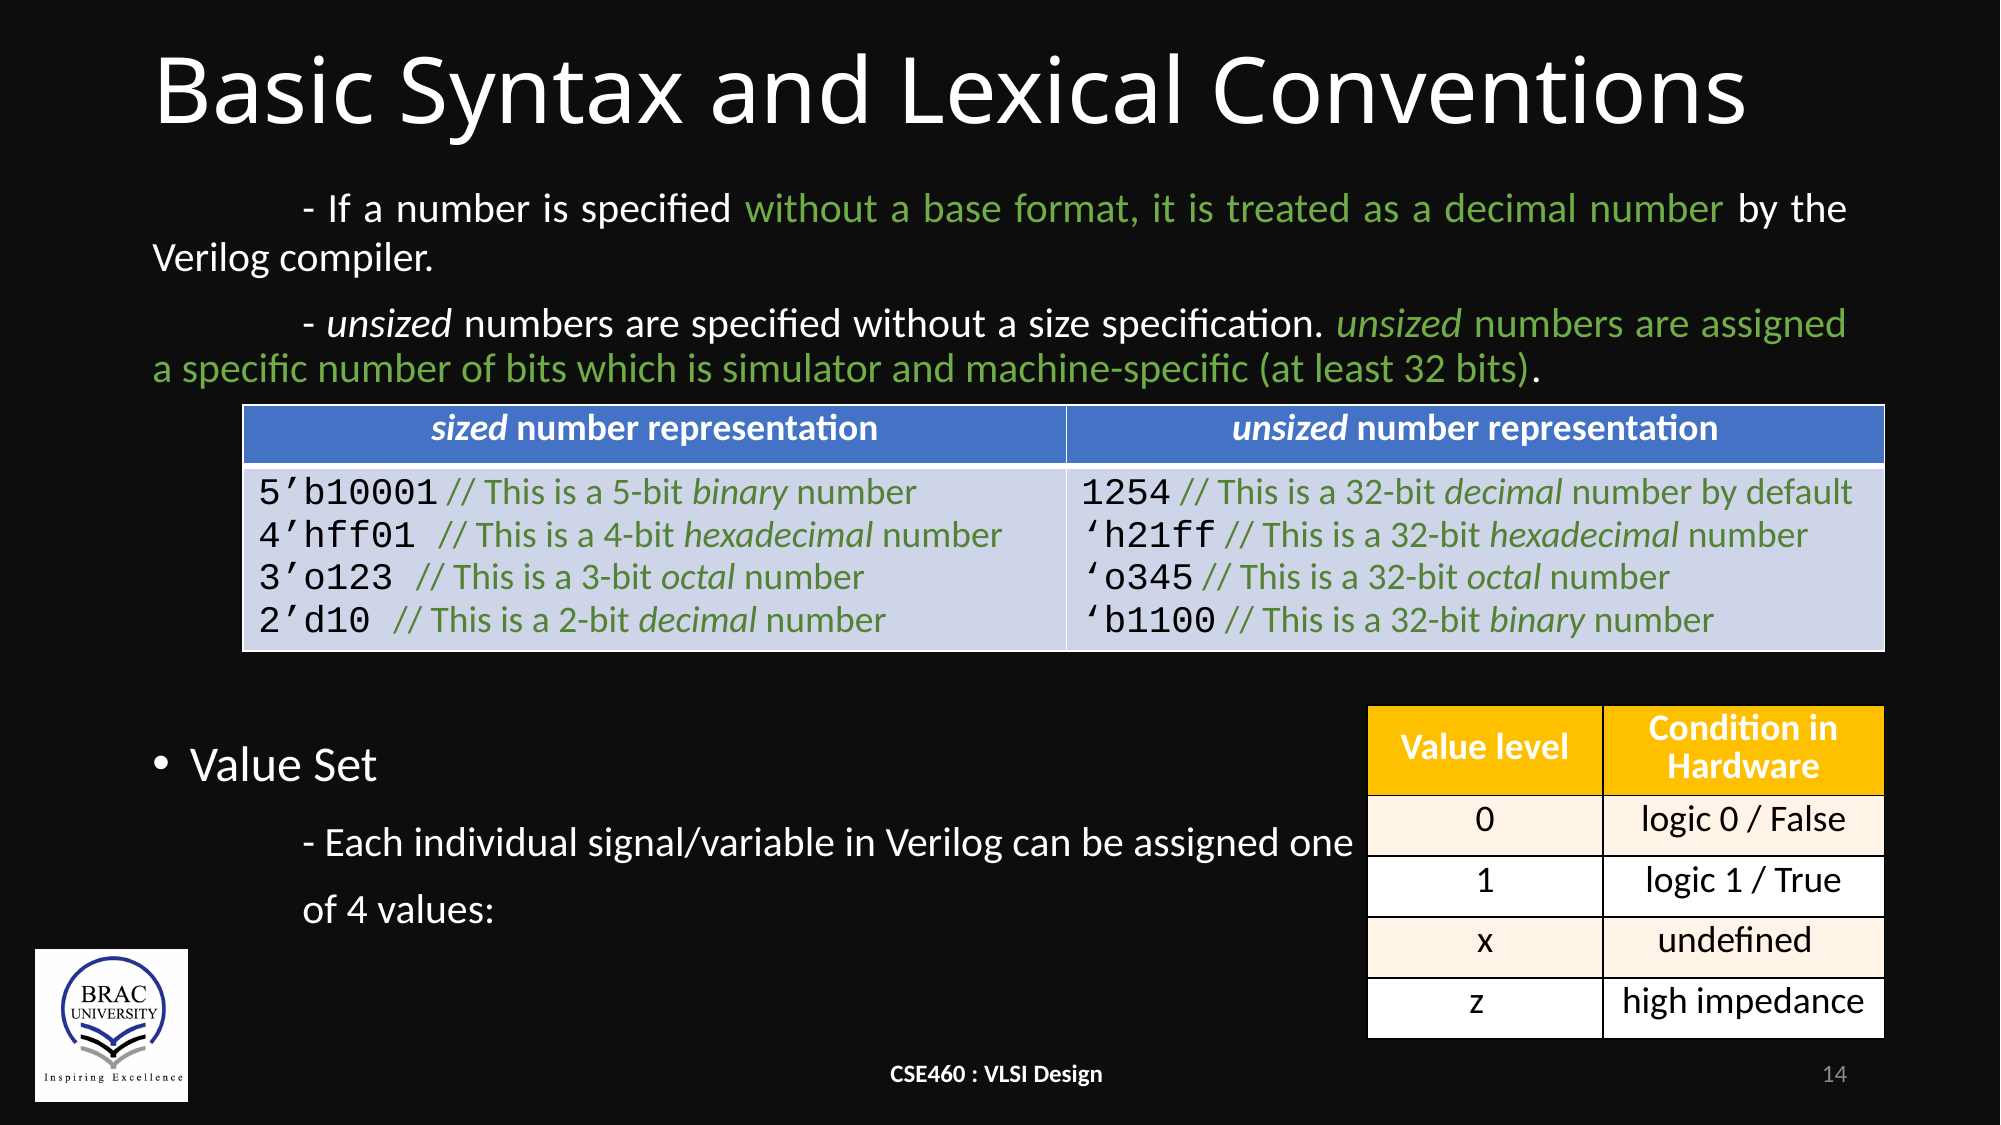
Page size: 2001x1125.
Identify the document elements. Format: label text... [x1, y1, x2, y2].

table_header Value level [1368, 706, 1602, 795]
table_cell 1 [1368, 857, 1602, 916]
table_cell undefined [1604, 918, 1884, 977]
table_cell z [1368, 979, 1602, 1038]
table_cell logic 1 / True [1604, 857, 1884, 916]
list - If a number is specified without a base format, it is treated as a decimal number by the Verilog compiler. - unsized numbers are specified without a size specification. unsized numbers are assigned a specific number of bits which is simulator and machine-specific (at least 32 bits). Value Set - Each individual signal/variable in Verilog can be assigned one of 4 values: [137, 164, 1863, 1043]
table_header sized number representation [244, 406, 1066, 463]
table_cell high impedance [1604, 979, 1884, 1038]
table_header unsized number representation [1067, 406, 1884, 463]
table_cell x [1368, 918, 1602, 977]
table_cell 1254 // This is a 32-bit decimal number by default ‘h21ff // This is a 32-bit hexadecimal number ‘o345 // This is a 32-bit octal number ‘b1100 // This is a 32-bit binary number [1067, 469, 1884, 650]
picture [35, 949, 188, 1103]
footer CSE460 : VLSI Design [662, 1042, 1338, 1103]
table_cell 5’b10001 // This is a 5-bit binary number 4’hff01 // This is a 4-bit hexadecimal number 3’o123 // This is a 3-bit octal number 2’d10 // This is a 2-bit decimal number [244, 469, 1066, 650]
slide_number 14 [1412, 1042, 1863, 1103]
table_header Condition in Hardware [1604, 706, 1884, 795]
title Basic Syntax and Lexical Conventions [137, 22, 1863, 164]
table_cell 0 [1368, 796, 1602, 855]
table_cell logic 0 / False [1604, 796, 1884, 855]
